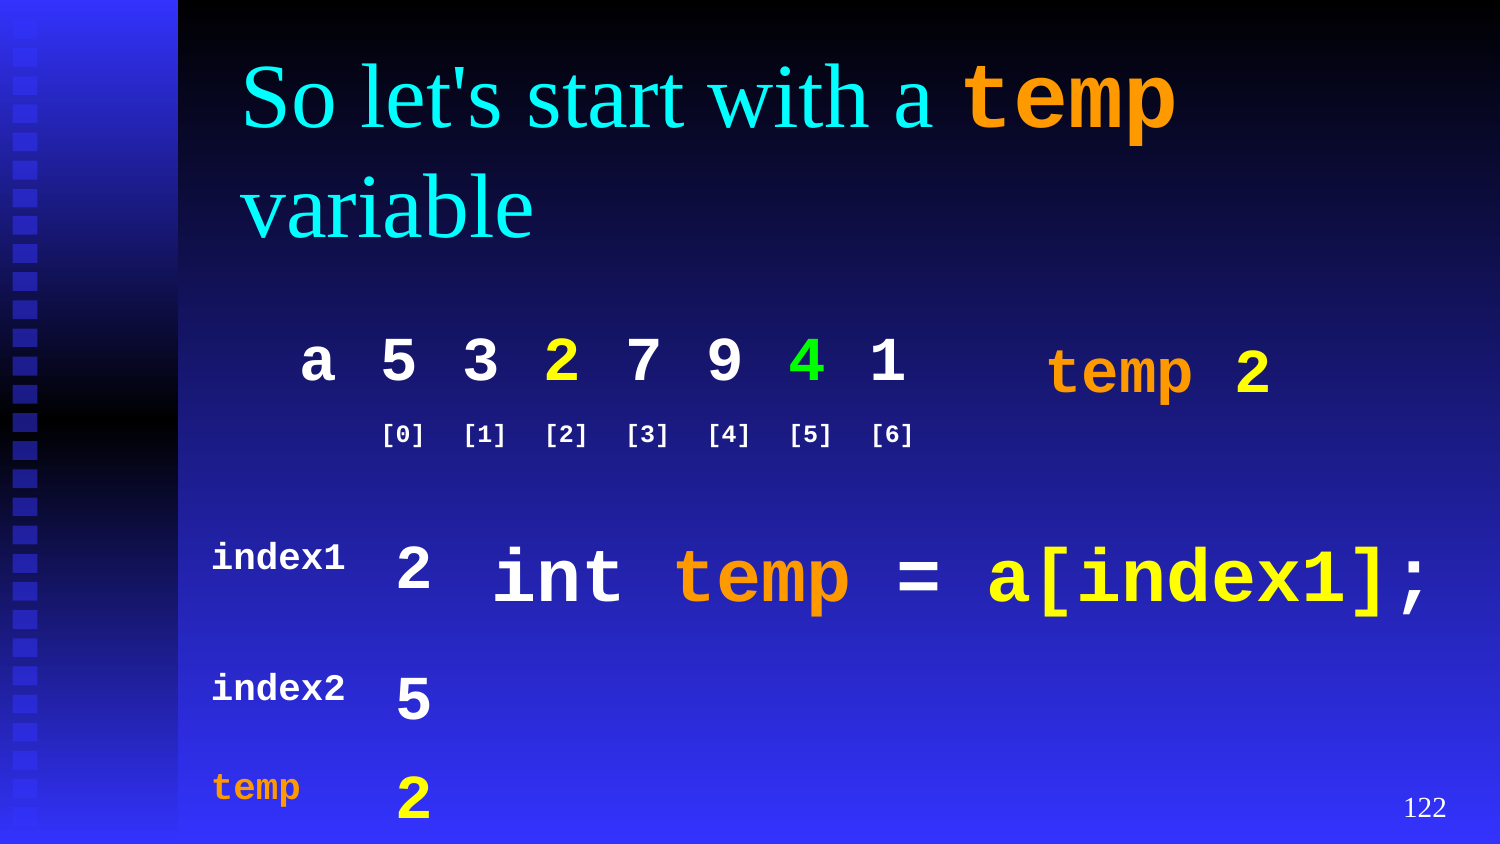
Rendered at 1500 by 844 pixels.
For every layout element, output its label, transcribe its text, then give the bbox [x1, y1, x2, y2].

text_box 5 [380, 641, 462, 729]
text_box temp [195, 741, 380, 829]
text_box [4] [691, 402, 773, 491]
text_box [2] [528, 402, 610, 491]
text_box 2 [380, 511, 462, 599]
text_box 2 [1219, 315, 1302, 403]
title So let's start with a temp variable [225, 9, 1463, 281]
text_box 1 [854, 302, 937, 390]
text_box index1 [195, 511, 380, 599]
text_box 2 [380, 741, 462, 829]
text_box ‹#› [1149, 788, 1463, 834]
text_box 9 [691, 302, 773, 390]
text_box a [284, 302, 365, 390]
text_box 3 [447, 302, 528, 390]
text_box 7 [610, 302, 691, 390]
text_box int temp = a[index1]; [476, 511, 1500, 788]
text_box [0] [365, 402, 447, 491]
text_box 4 [773, 302, 854, 390]
text_box [1] [447, 402, 528, 491]
text_box index2 [195, 641, 380, 729]
text_box [5] [773, 402, 854, 491]
text_box [3] [610, 402, 691, 491]
text_box 5 [365, 302, 447, 390]
text_box temp [1029, 315, 1214, 403]
text_box [6] [854, 402, 937, 491]
text_box 2 [528, 302, 610, 390]
